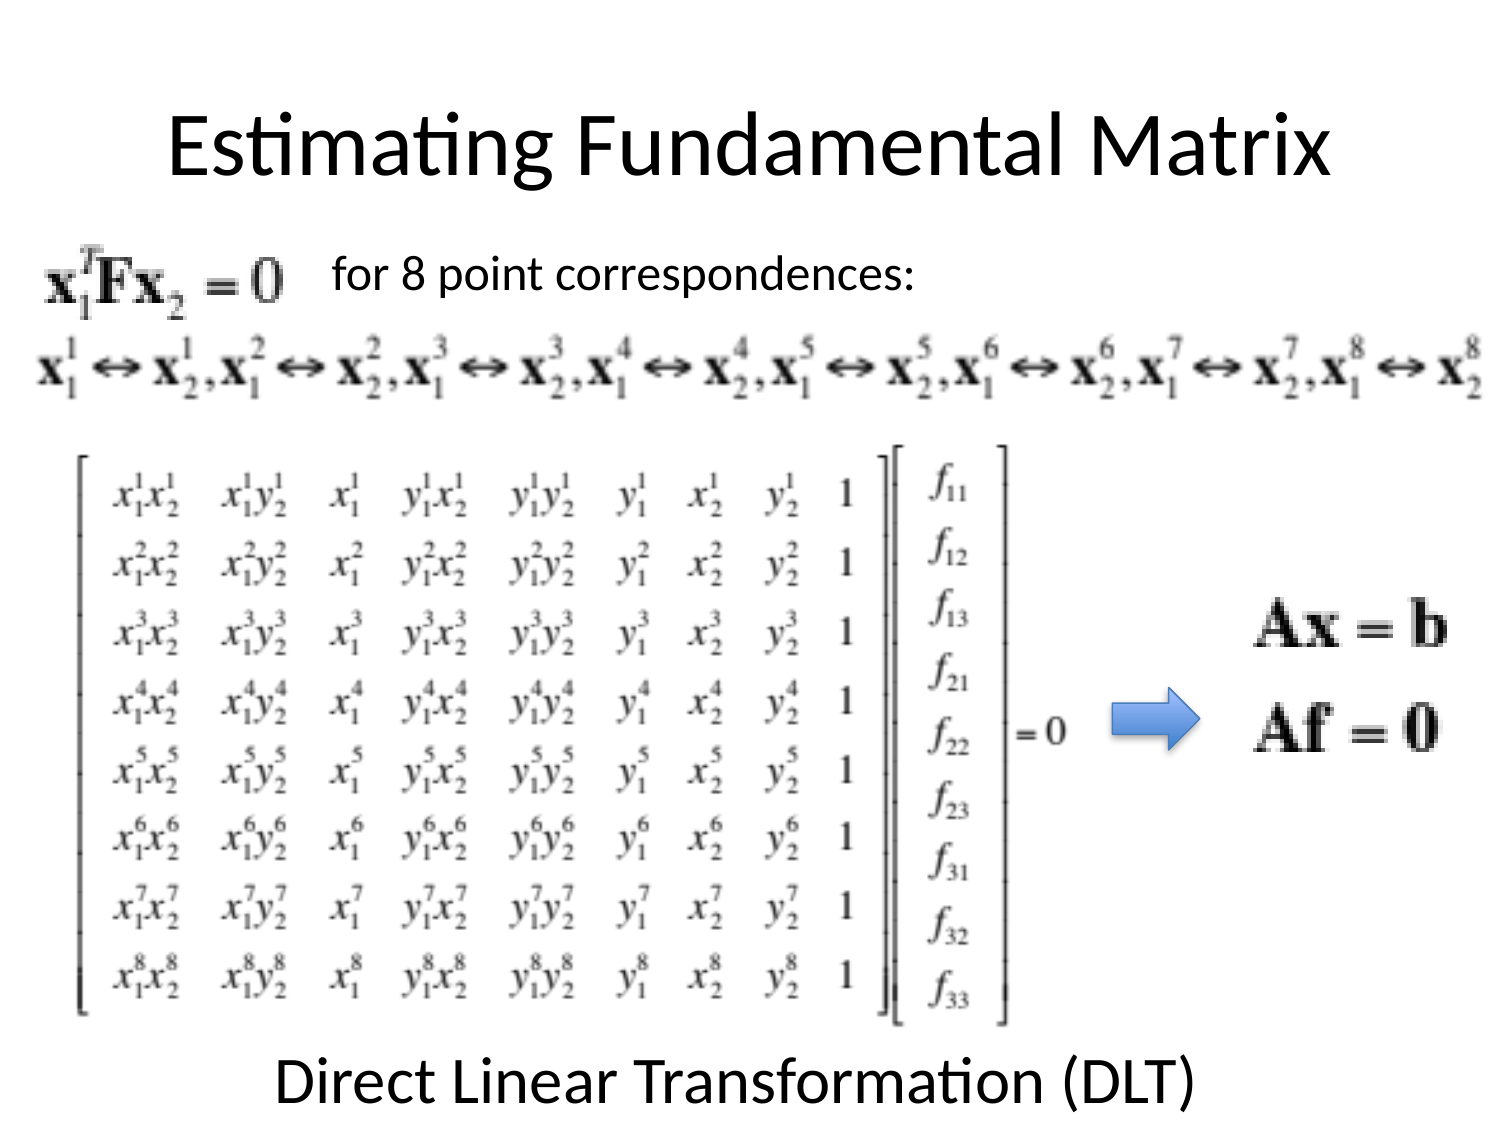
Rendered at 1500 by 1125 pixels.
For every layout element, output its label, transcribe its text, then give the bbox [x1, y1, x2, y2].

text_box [1244, 584, 1458, 763]
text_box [73, 437, 1072, 1030]
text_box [31, 324, 1489, 404]
text_box for 8 point correspondences: [316, 233, 932, 308]
text_box Direct Linear Transformation (DLT) [259, 1029, 1214, 1124]
text_box [1111, 686, 1201, 751]
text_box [37, 232, 288, 322]
title Estimating Fundamental Matrix [75, 45, 1425, 233]
